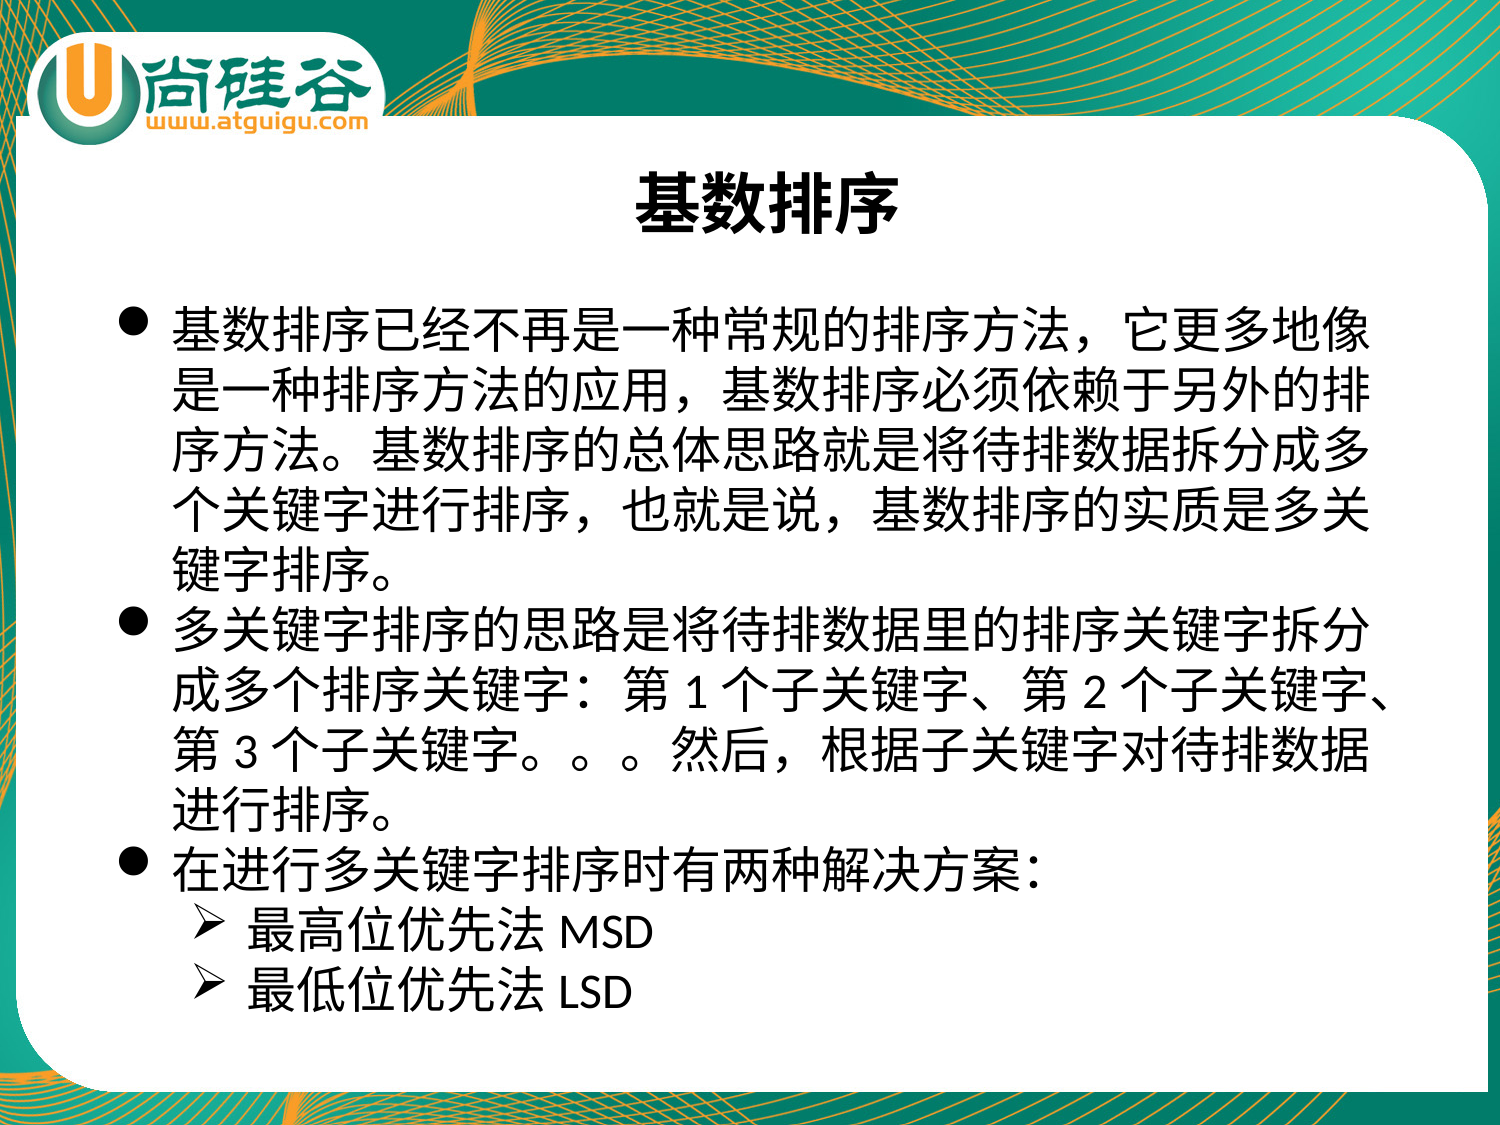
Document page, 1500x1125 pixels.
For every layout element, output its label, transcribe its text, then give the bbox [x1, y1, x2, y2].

title 基数排序 [478, 137, 1058, 268]
text_box 基数排序已经不再是一种常规的排序方法，它更多地像是一种排序方法的应用，基数排序必须依赖于另外的排序方法。基数排序的总体思路就是将待排数据拆分成多个关键字进行排序，也就是说，基数排序的实质是多关键字排序。 多关键字排序的思路是将待排数据里的排序关键字拆分成多个排序关键字：第1个子关键字、第2个子关键字、第3个子关键字。。。然后，根据子关键字对待排数据进行排序。 在进行多关键字排序时有两种解决方案： 最高位优先法MSD 最低位优先法LSD [100, 290, 1424, 1026]
picture [0, 0, 1500, 1125]
